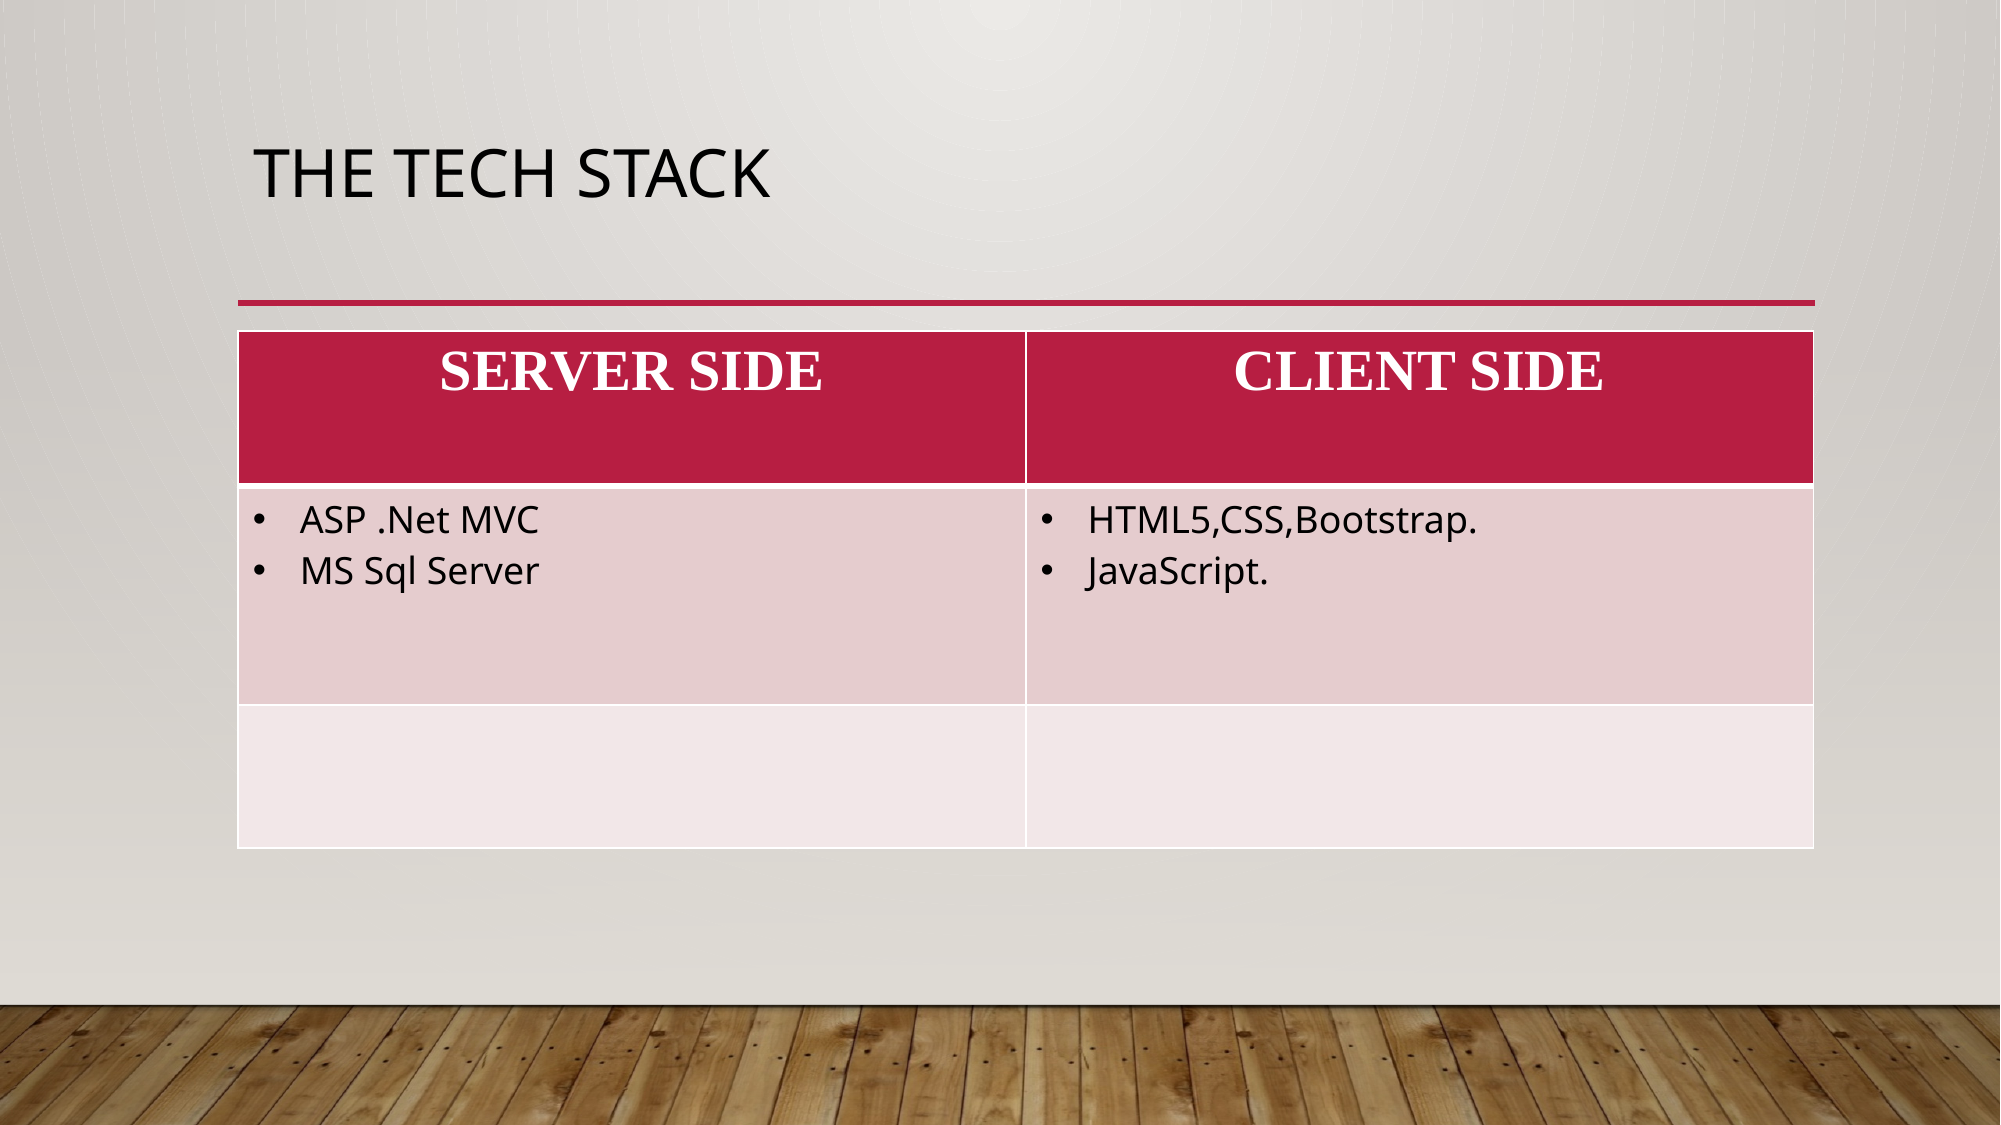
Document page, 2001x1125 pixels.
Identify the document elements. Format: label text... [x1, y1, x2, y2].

picture [0, 1005, 2000, 1125]
title The tech stack [238, 131, 1814, 305]
table_cell [239, 706, 1025, 847]
table_cell [1027, 706, 1813, 847]
table_cell ASP .Net MVC MS Sql Server [239, 489, 1025, 704]
table_cell HTML5,CSS,Bootstrap. JavaScript. [1027, 489, 1813, 704]
table_header SERVER SIDE [239, 332, 1025, 483]
table_header CLIENT SIDE [1027, 332, 1813, 483]
